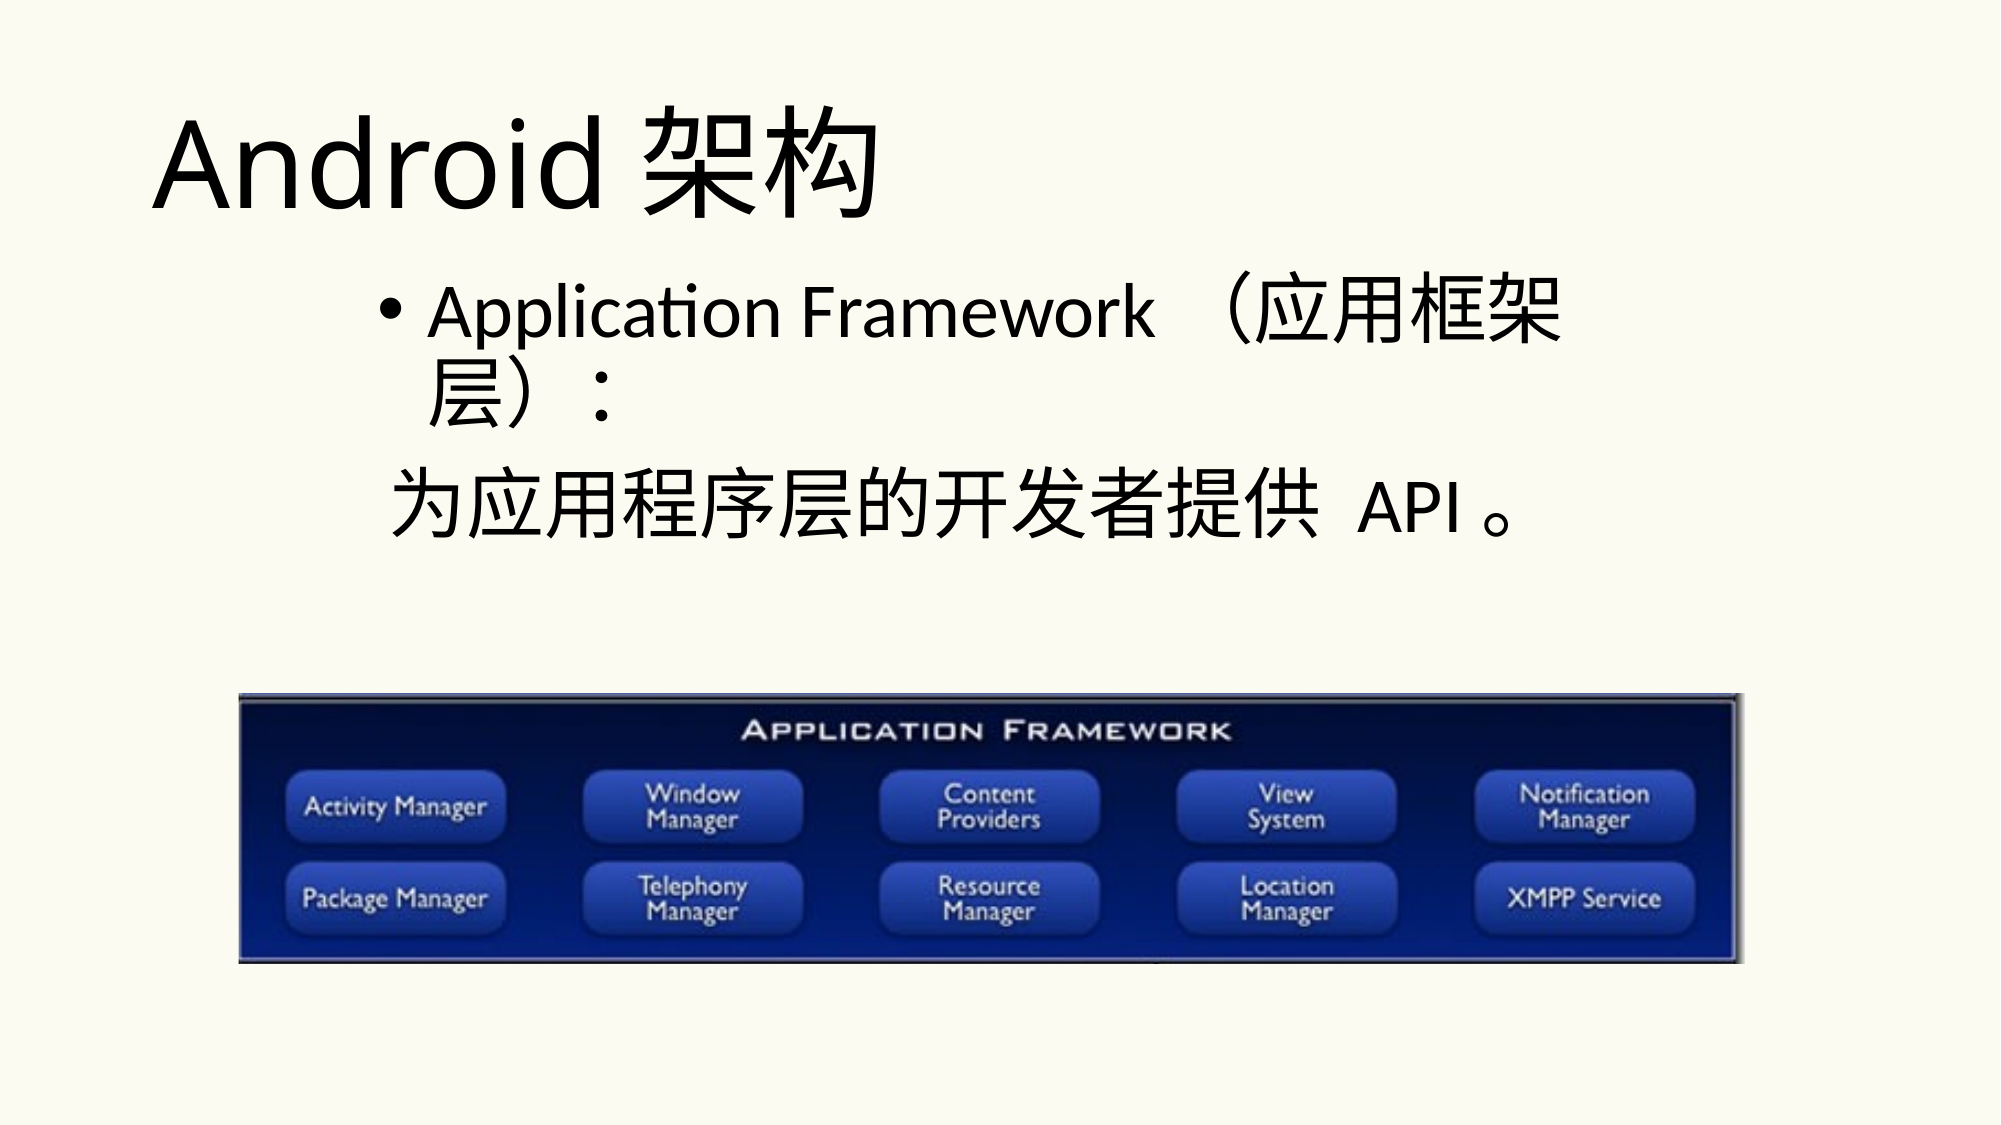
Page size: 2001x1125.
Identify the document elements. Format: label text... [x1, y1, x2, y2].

list Application Framework（应用框架层）： 为应用程序层的开发者提供 API。 [362, 262, 1638, 661]
picture [238, 693, 1745, 964]
title Android架构 [137, 60, 1863, 278]
